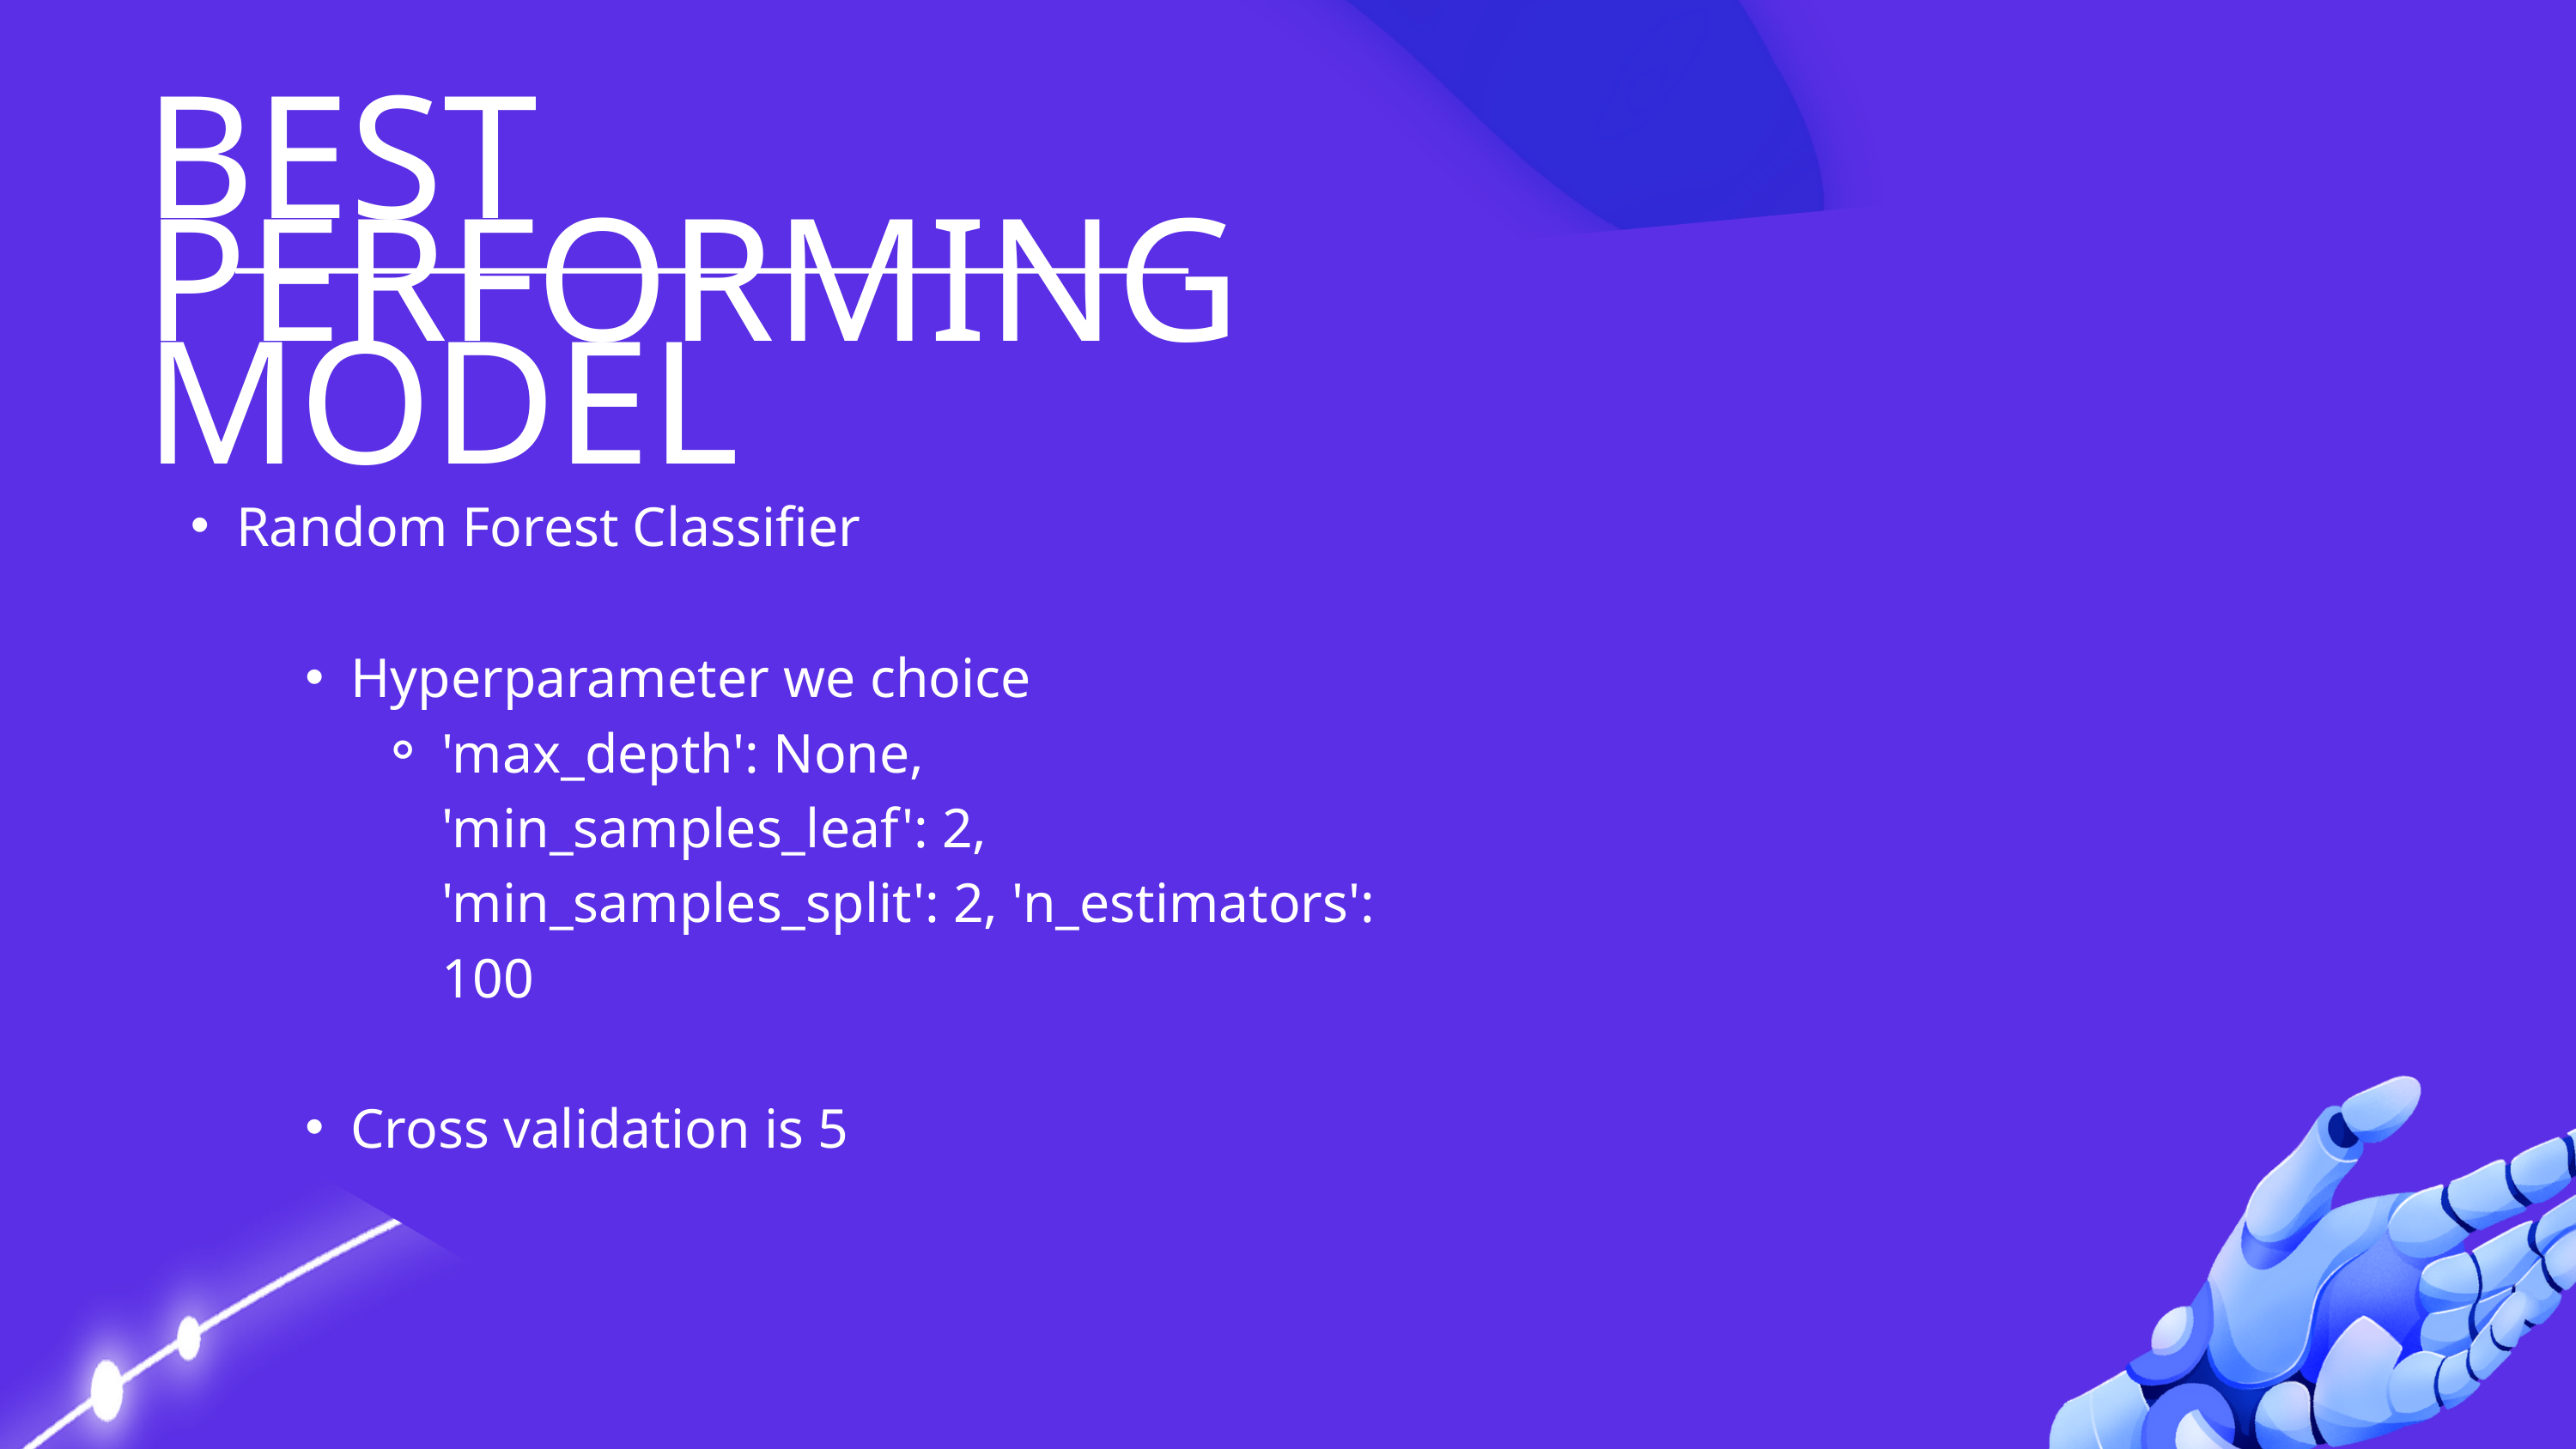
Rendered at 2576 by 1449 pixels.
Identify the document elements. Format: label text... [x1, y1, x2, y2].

text_box [0, 987, 787, 1449]
text_box [454, 0, 1891, 271]
text_box [480, 271, 1186, 338]
text_box BEST PERFORMING MODEL [144, 130, 1364, 498]
text_box Hyperparameter we choice 'max_depth': None, 'min_samples_leaf': 2, 'min_samples_split': 2, 'n_estimators': 100 Cross validation is 5 [259, 633, 1410, 1159]
text_box Random Forest Classifier [144, 470, 1303, 557]
text_box [2049, 1076, 2576, 1449]
